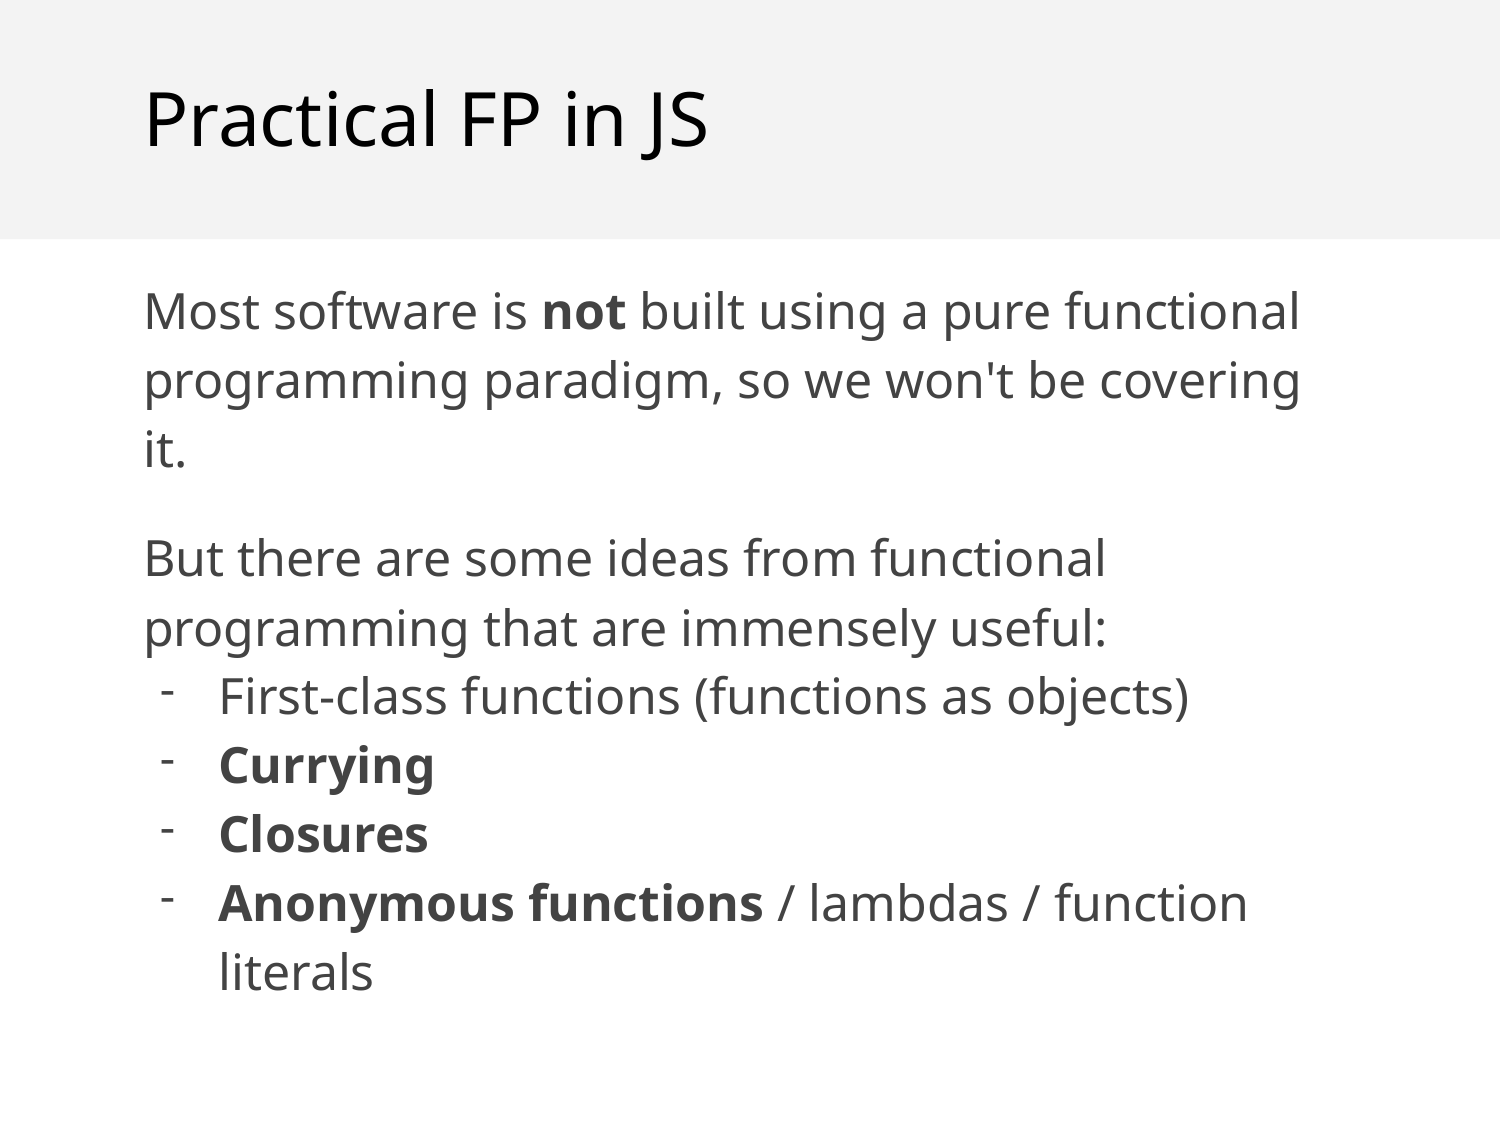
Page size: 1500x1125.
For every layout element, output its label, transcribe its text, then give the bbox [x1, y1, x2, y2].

text_box Practical FP in JS [128, 56, 1372, 183]
text_box Most software is not built using a pure functional programming paradigm, so we won't be covering it. But there are some ideas from functional programming that are immensely useful: First-class functions (functions as objects) Currying Closures Anonymous functions / lambdas / function literals [128, 255, 1372, 1003]
